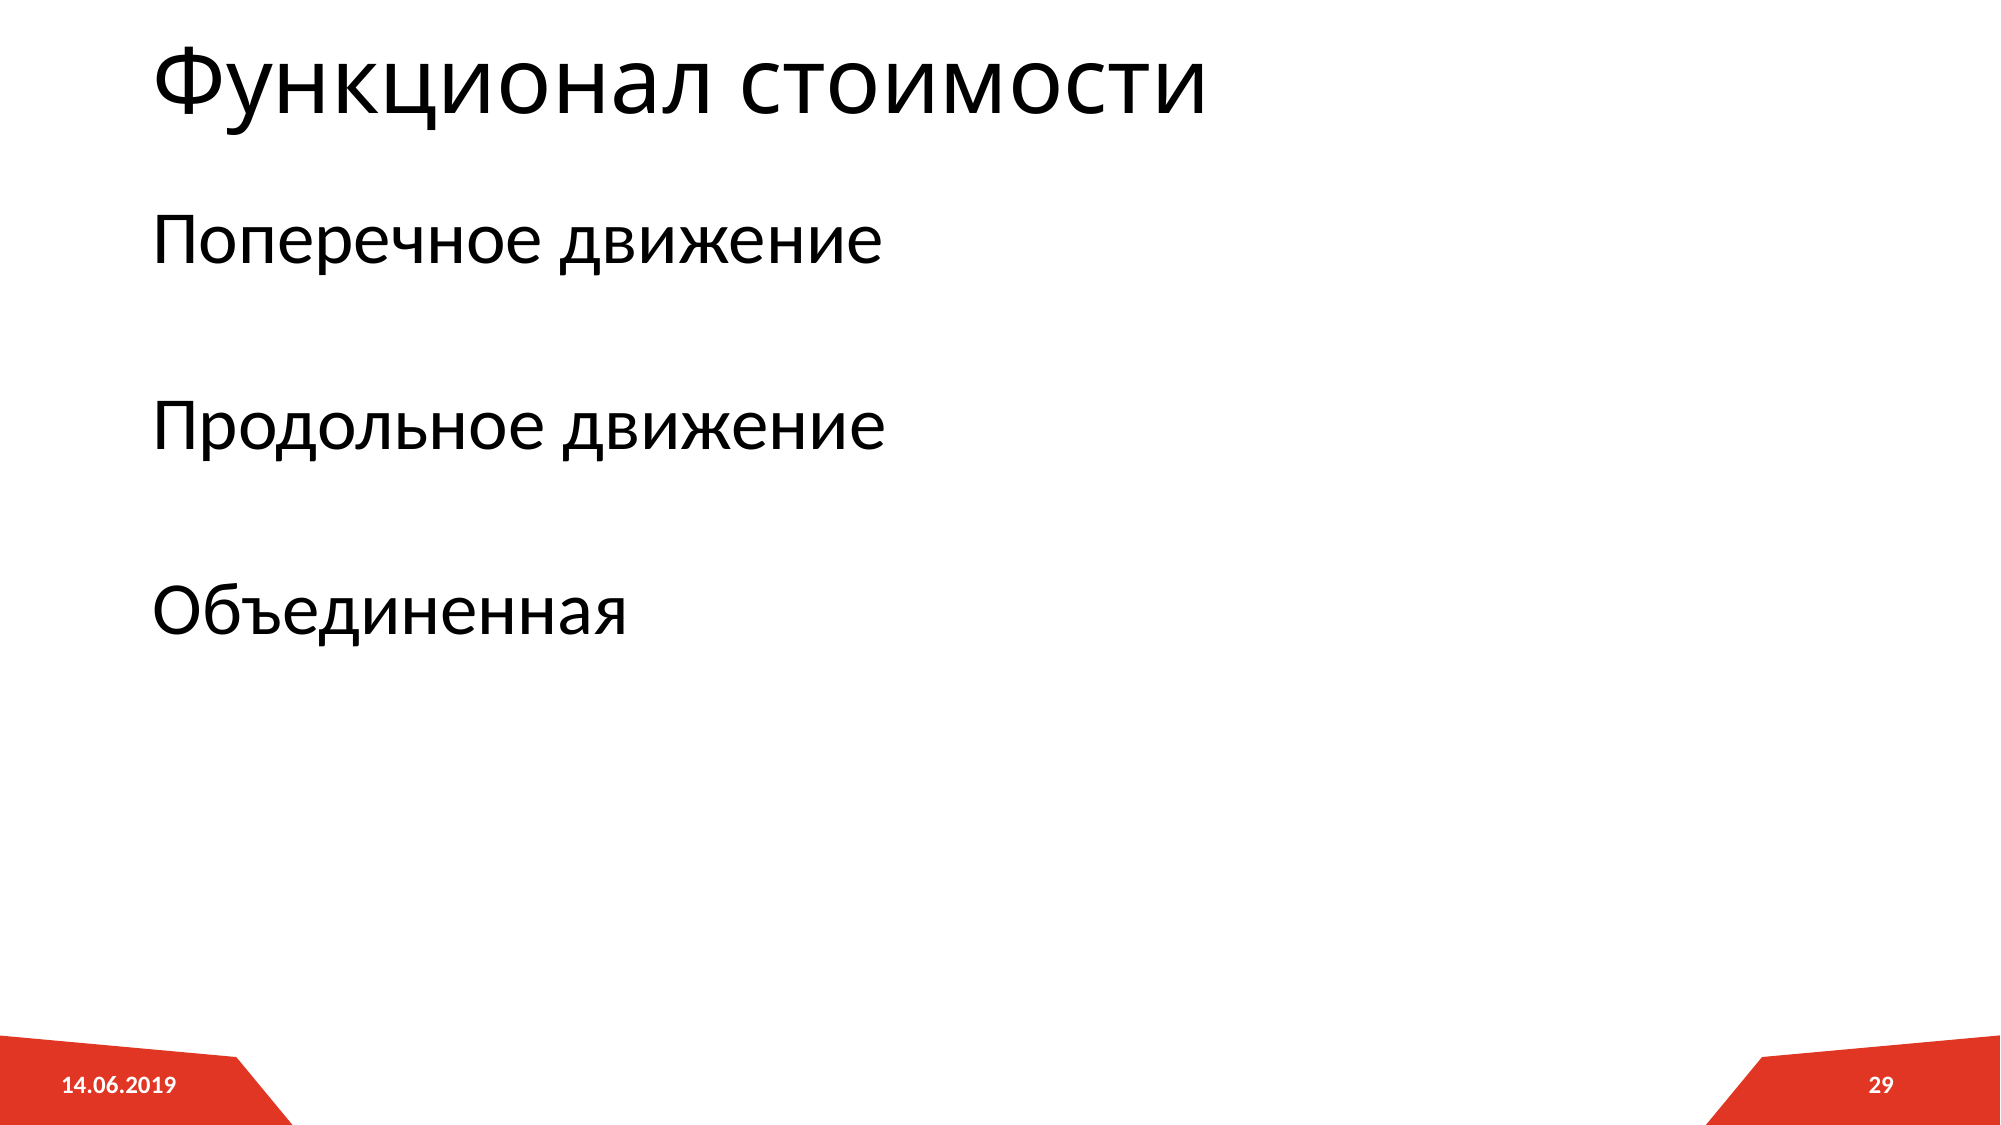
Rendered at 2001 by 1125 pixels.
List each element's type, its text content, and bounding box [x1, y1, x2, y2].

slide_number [0, 1042, 238, 1125]
title Функционал стоимости [137, 21, 1863, 148]
slide_number 29 [1762, 1042, 2000, 1125]
